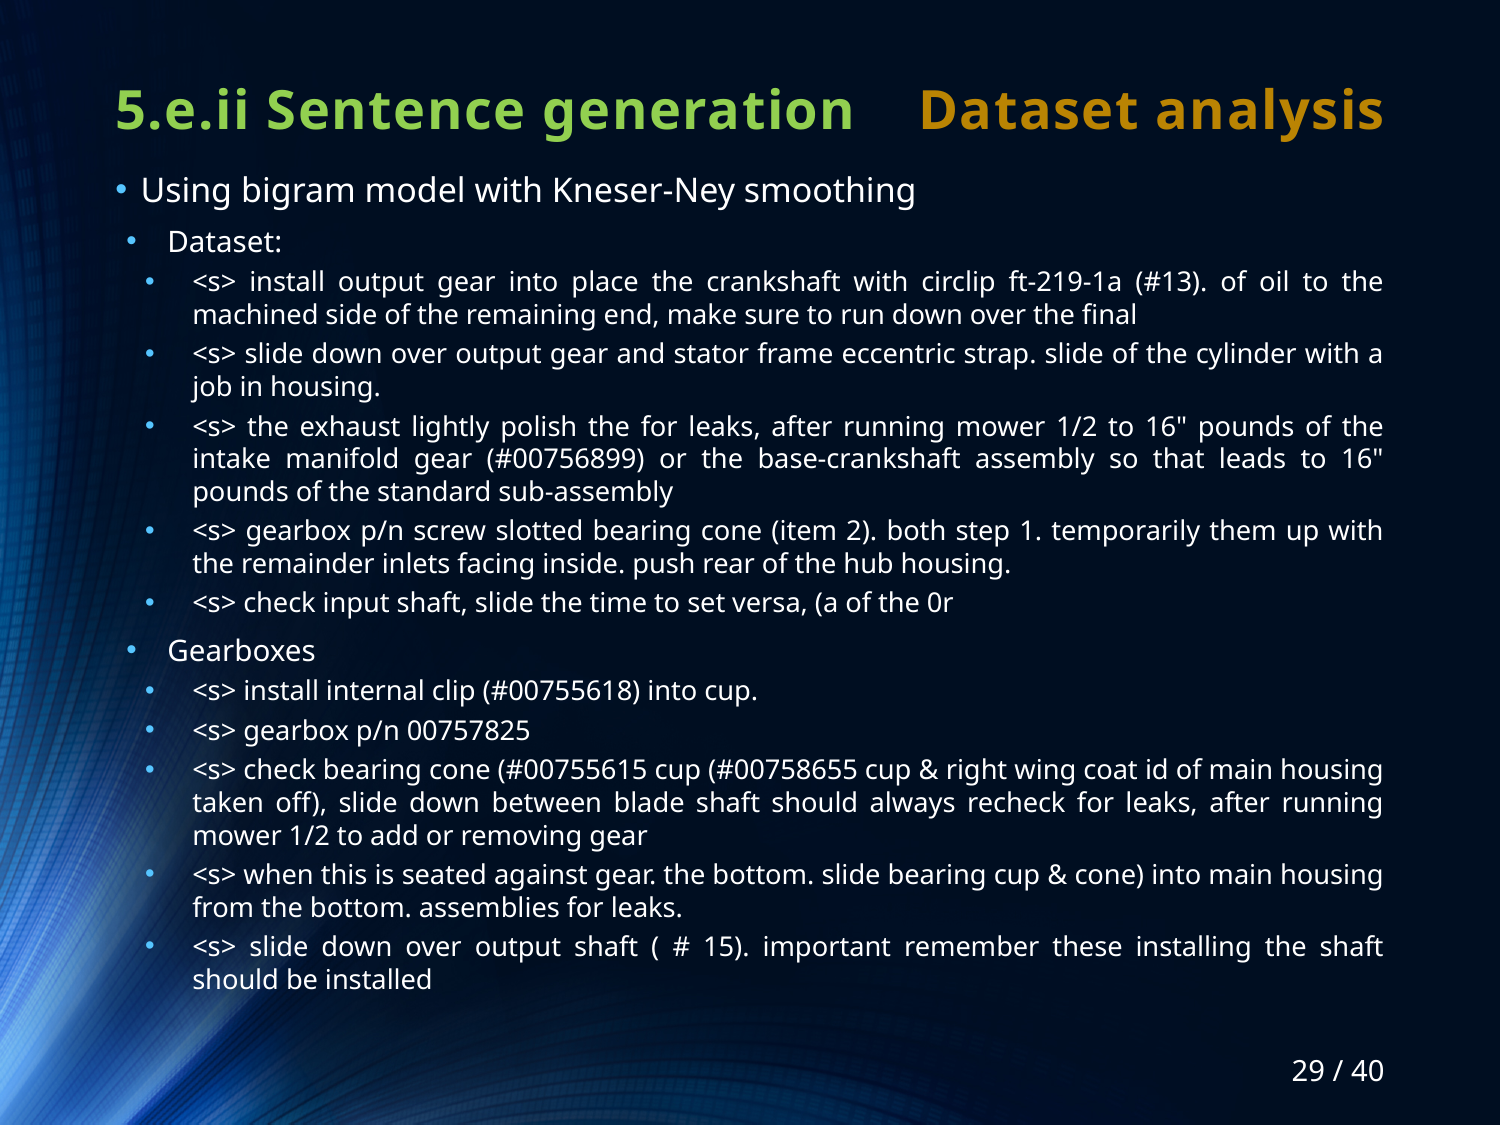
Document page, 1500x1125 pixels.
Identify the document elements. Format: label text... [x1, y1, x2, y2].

picture [0, 0, 1500, 1125]
list Using bigram model with Kneser-Ney smoothing Dataset: <s> install output gear into place the crankshaft with circlip ft-219-1a (#13). of oil to the machined side of the remaining end, make sure to run down over the final <s> slide down over output gear and stator frame eccentric strap. slide of the cylinder with a job in housing. <s> the exhaust lightly polish the for leaks, after running mower 1/2 to 16" pounds of the intake manifold gear (#00756899) or the base-crankshaft assembly so that leads to 16" pounds of the standard sub-assembly <s> gearbox p/n screw slotted bearing cone (item 2). both step 1. temporarily them up with the remainder inlets facing inside. push rear of the hub housing. <s> check input shaft, slide the time to set versa, (a of the 0r Gearboxes <s> install internal clip (#00755618) into cup. <s> gearbox p/n 00757825 <s> check bearing cone (#00755615 cup (#00758655 cup & right wing coat id of main housing taken off), slide down between blade shaft should always recheck for leaks, after running mower 1/2 to add or removing gear <s> when this is seated against gear. the bottom. slide bearing cup & cone) into main housing from the bottom. assemblies for leaks. <s> slide down over output shaft ( # 15). important remember these installing the shaft should be installed [100, 160, 1400, 1012]
title 5.e.ii Sentence generation [100, 62, 797, 149]
slide_number 29 / 40 [1247, 1050, 1400, 1096]
text_box Dataset analysis [797, 62, 1401, 149]
